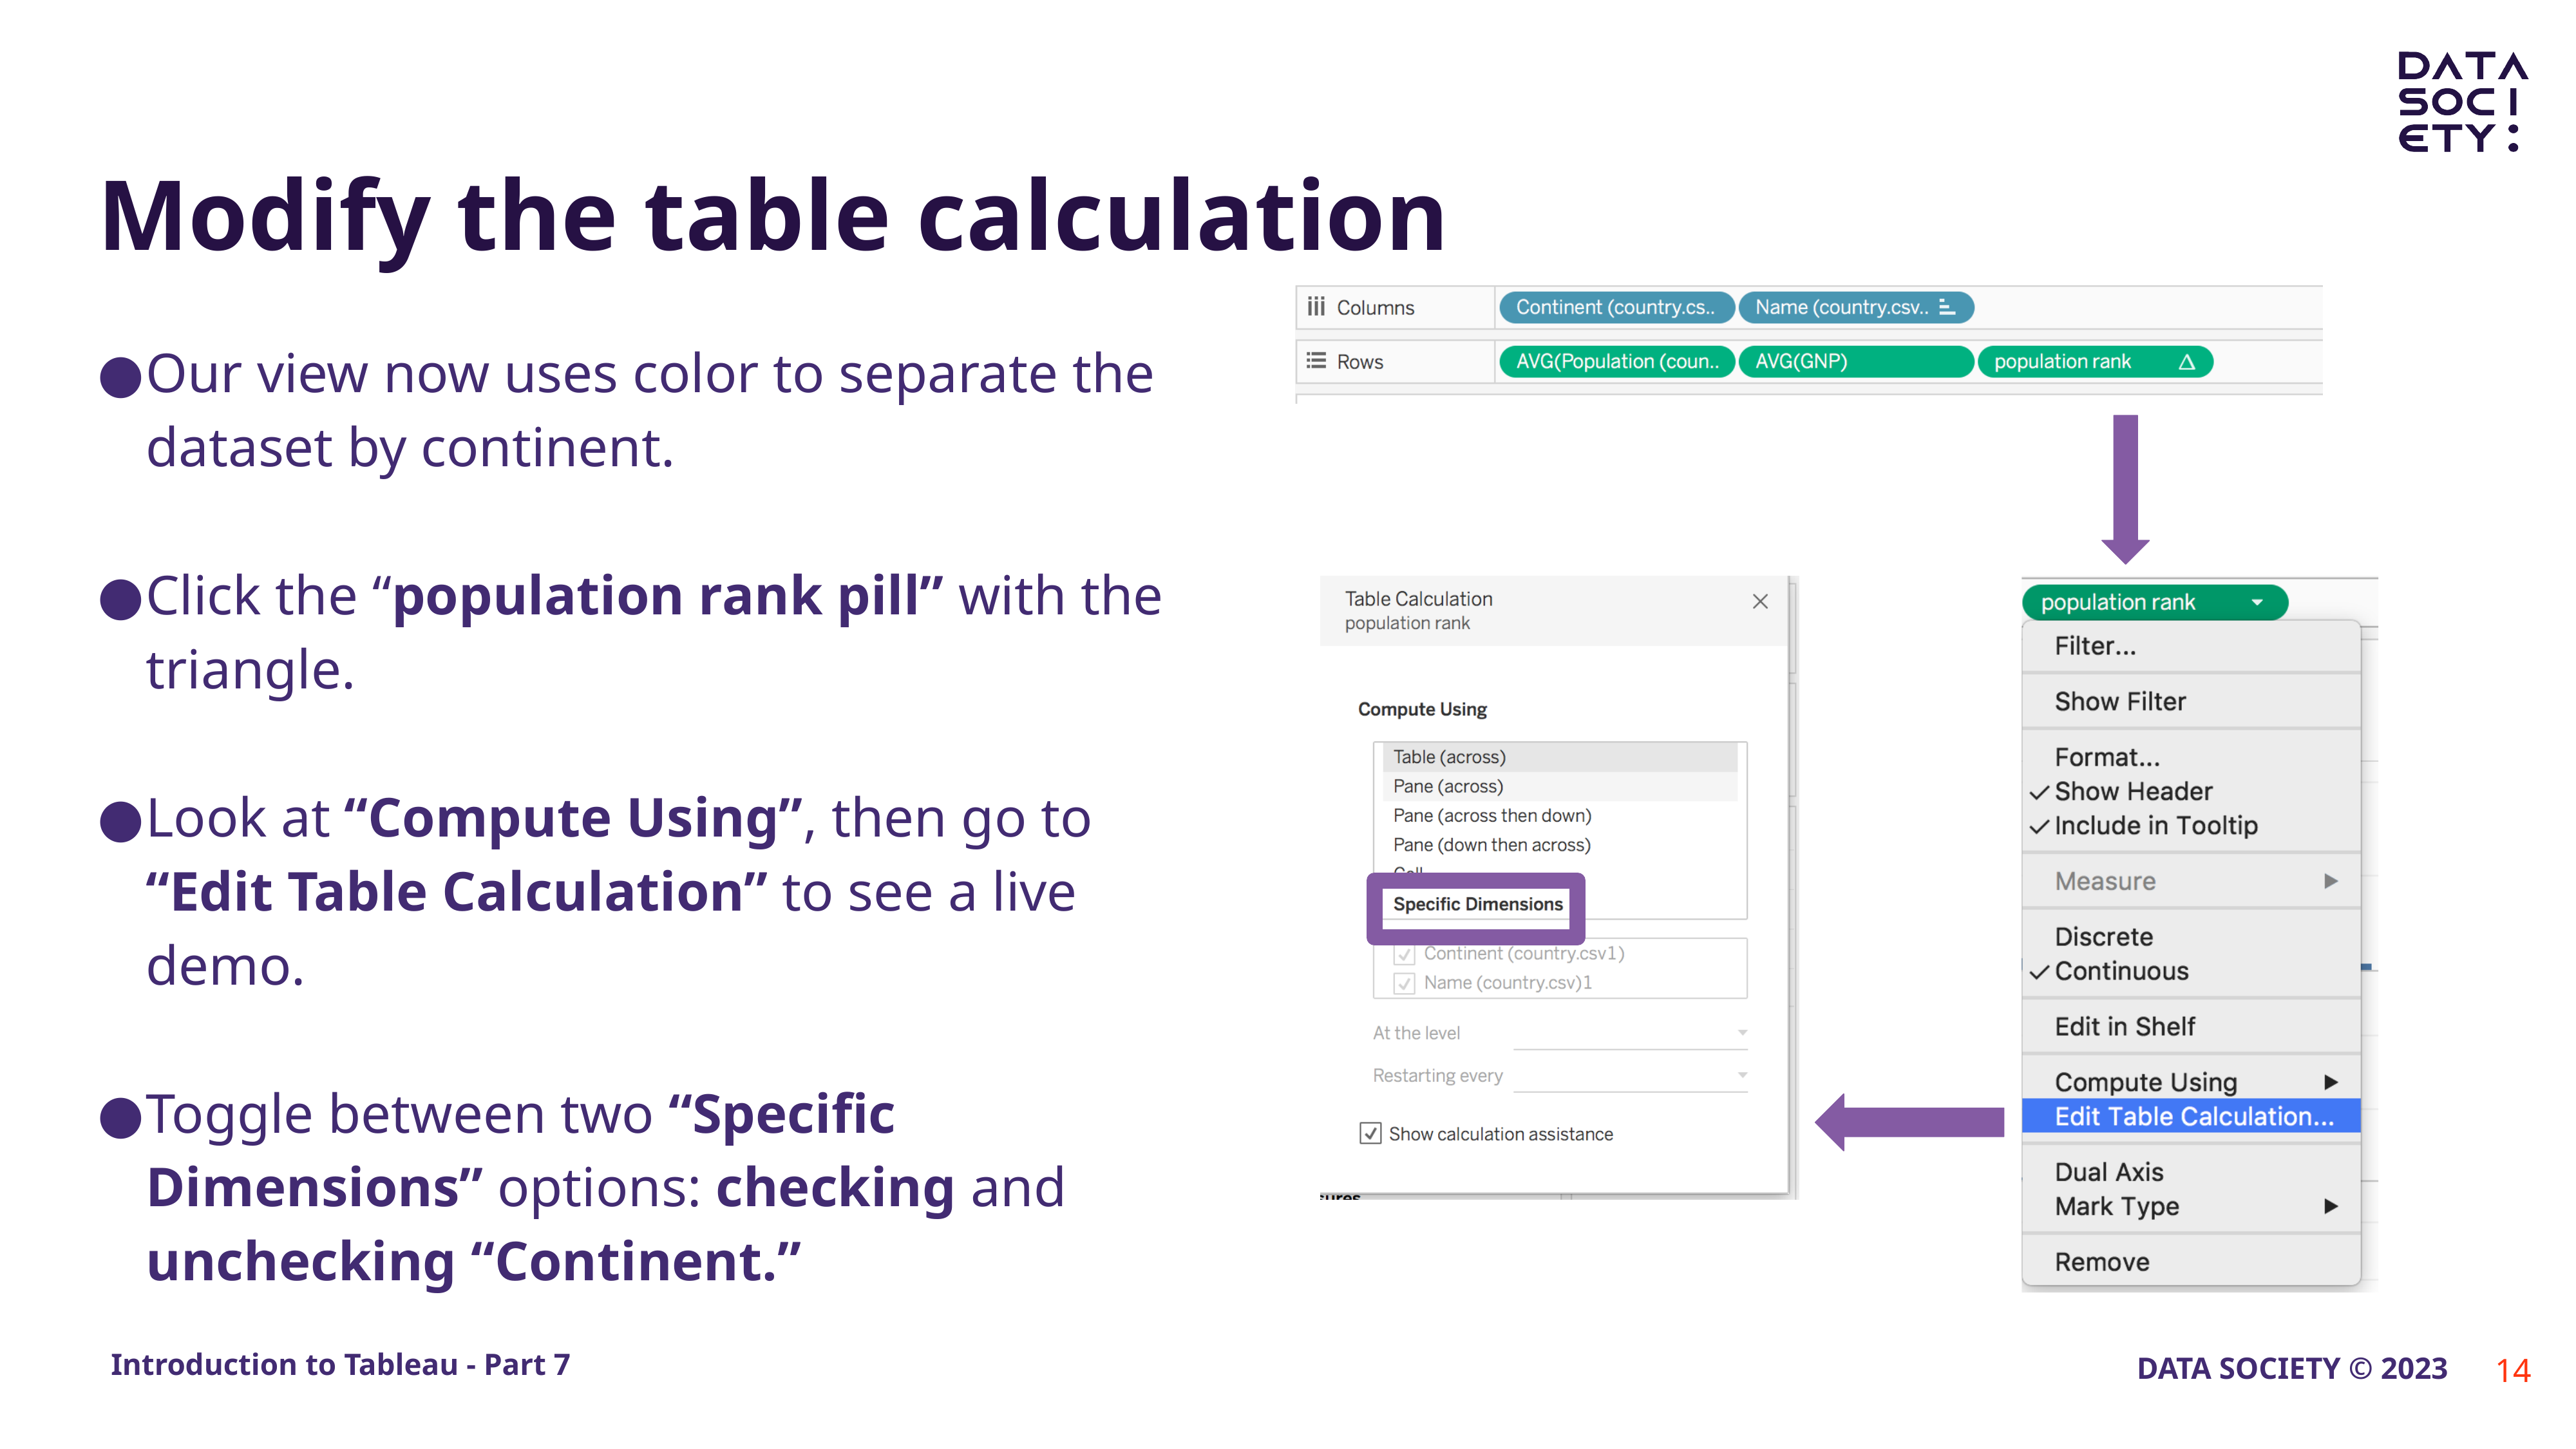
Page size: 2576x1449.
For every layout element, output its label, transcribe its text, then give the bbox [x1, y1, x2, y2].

title Modify the table calculation [88, 113, 2488, 274]
text_box [245, 365, 265, 466]
list Our view now uses color to separate the dataset by continent. Click the “population rank pill” with the triangle. Look at “Compute Using”, then go to “Edit Table Calculation” to see a live demo. Toggle between two “Specific Dimensions” options: checking and unchecking “Continent.” [88, 325, 1215, 1287]
text_box [2101, 415, 2150, 565]
picture [1320, 576, 1799, 1200]
slide_number ‹#› [2387, 1331, 2542, 1413]
picture [2021, 576, 2379, 1293]
picture [1294, 272, 2324, 404]
picture [2399, 52, 2529, 152]
text_box [1815, 1094, 2004, 1151]
